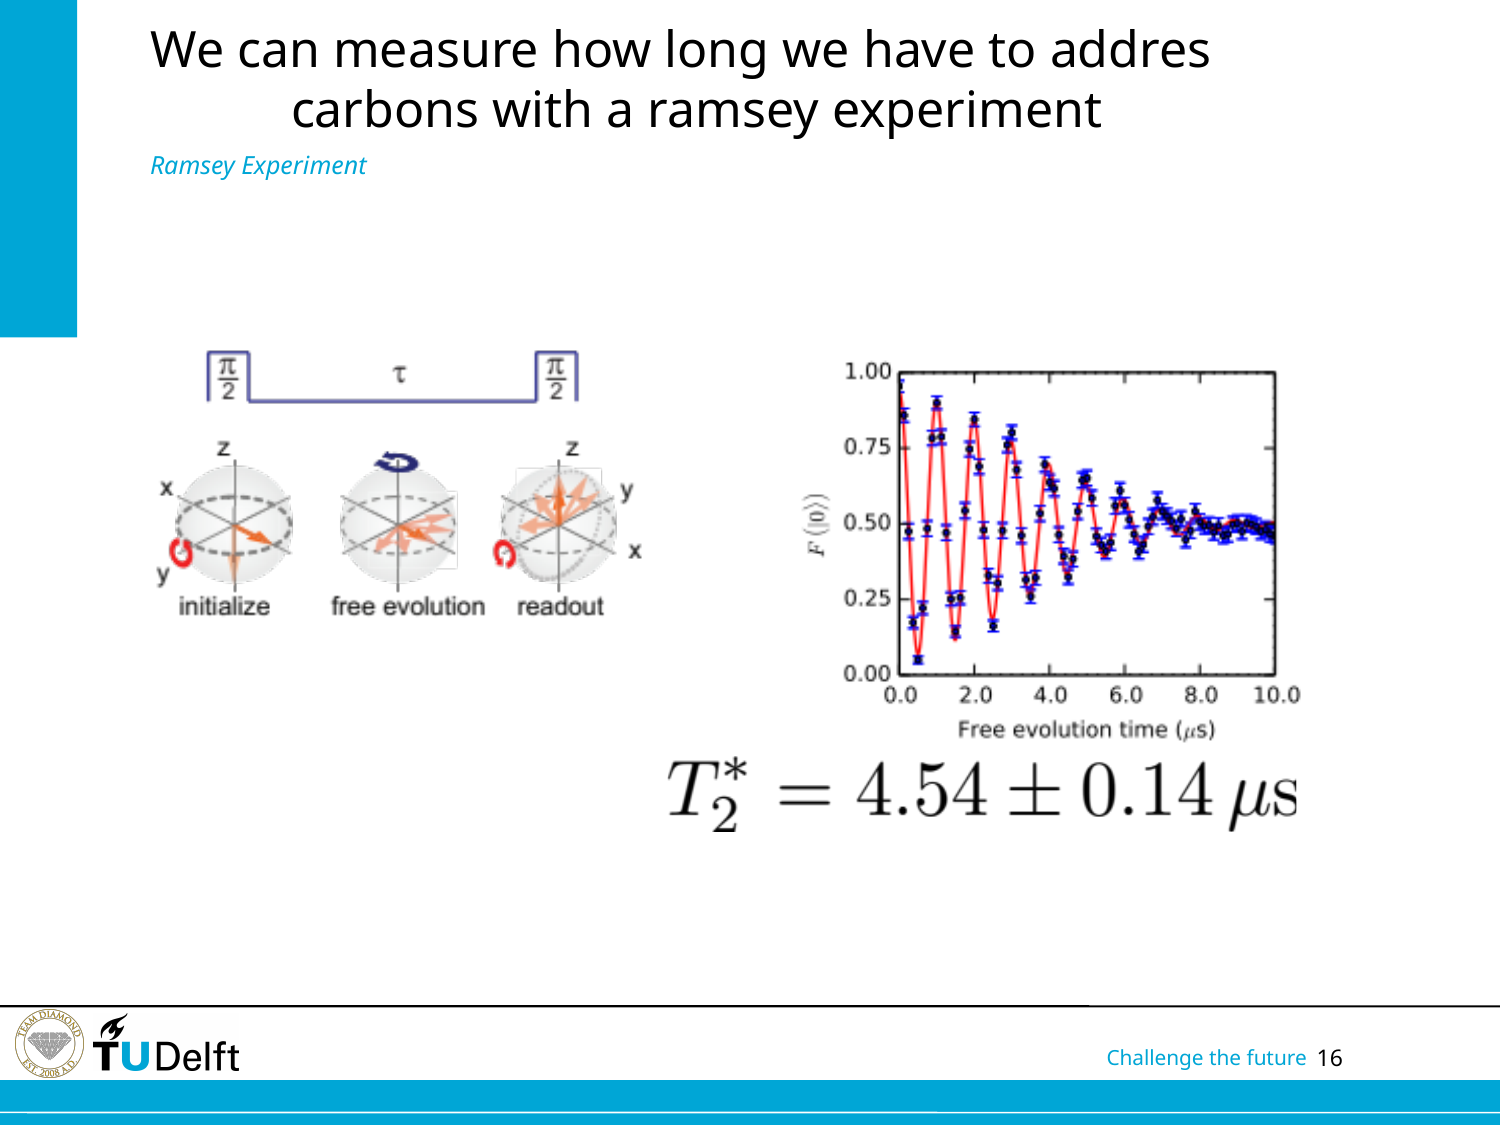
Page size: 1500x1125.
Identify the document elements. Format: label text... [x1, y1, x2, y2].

picture [666, 342, 1316, 833]
picture [15, 1009, 84, 1078]
picture [93, 1013, 239, 1071]
picture [150, 342, 643, 622]
list Ramsey Experiment [150, 139, 1328, 180]
title We can measure how long we have to addres carbons with a ramsey experiment [150, 12, 1325, 138]
